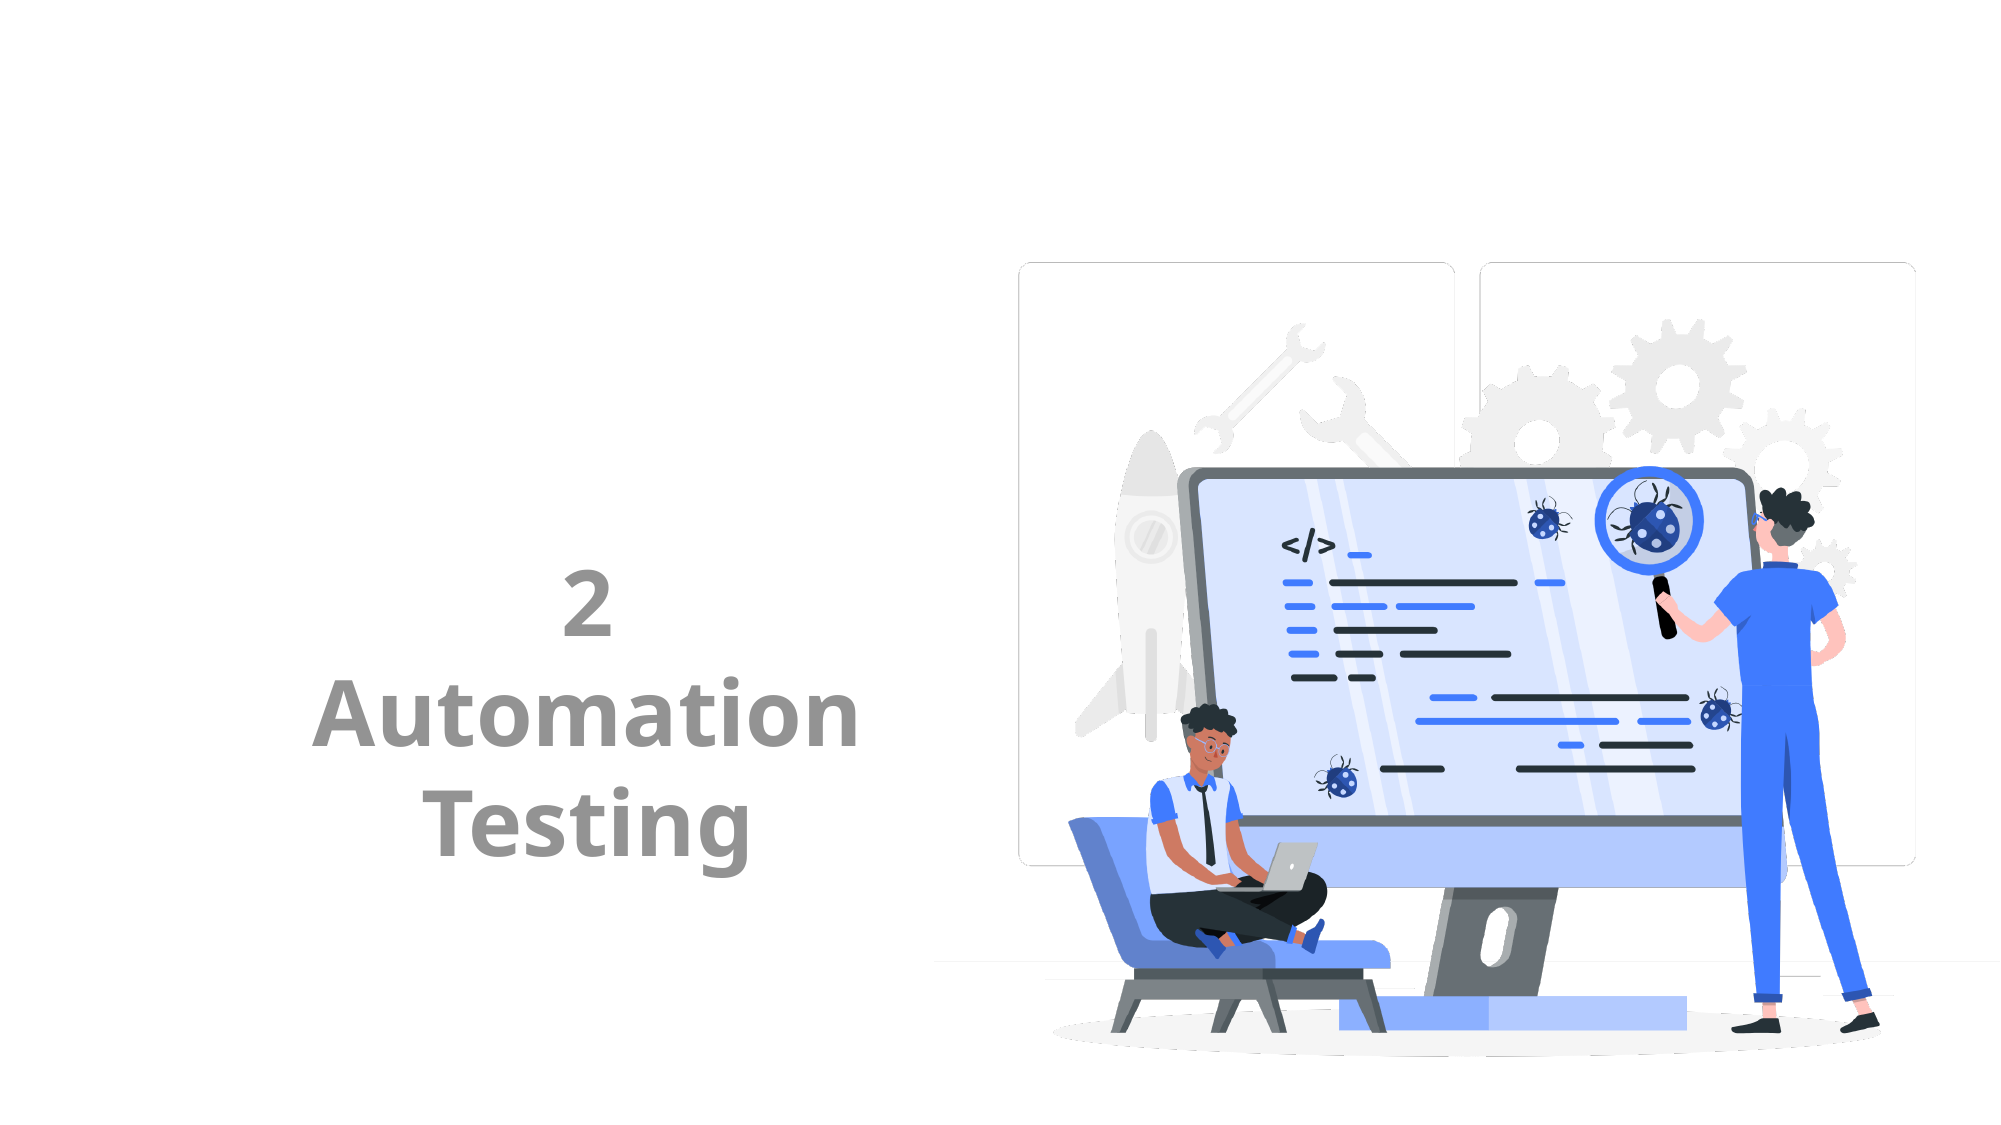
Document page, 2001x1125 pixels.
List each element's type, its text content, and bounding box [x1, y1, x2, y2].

picture [933, 144, 2000, 1125]
text_box 2 Automation Testing [125, 427, 933, 882]
